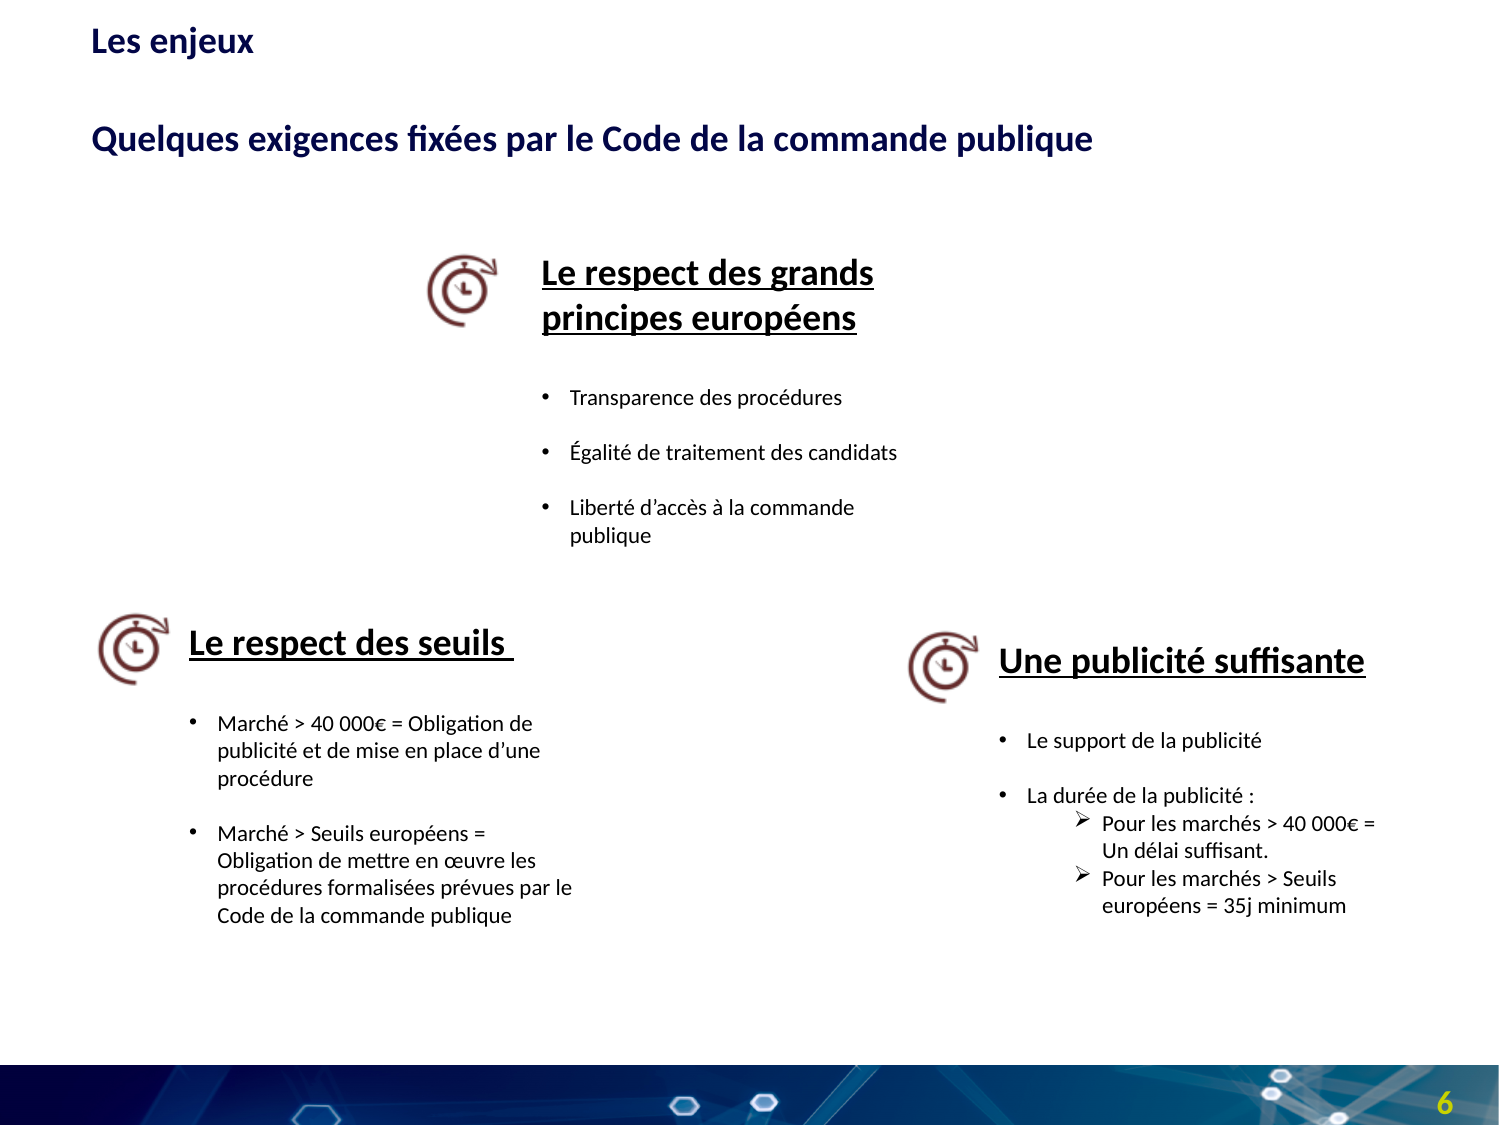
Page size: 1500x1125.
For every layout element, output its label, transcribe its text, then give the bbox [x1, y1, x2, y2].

picture [96, 610, 177, 689]
picture [1400, 1065, 1499, 1125]
picture [906, 628, 986, 707]
text_box Les enjeux [76, 8, 883, 69]
picture [1273, 1065, 1336, 1071]
text_box Quelques exigences fixées par le Code de la commande publique [76, 106, 1190, 166]
text_box Le respect des grands principes européens Transparence des procédures Égalité de traitement des candidats Liberté d’accès à la commande publique [526, 240, 947, 601]
picture [1364, 1065, 1392, 1071]
text_box Une publicité suffisante Le support de la publicité La durée de la publicité : Pour les marchés > 40 000€ = Un délai suffisant. Pour les marchés > Seuils européens = 35j minimum [984, 628, 1404, 971]
picture [0, 1065, 1130, 1125]
text_box Le respect des seuils Marché > 40 000€ = Obligation de publicité et de mise en place d’une procédure Marché > Seuils européens = Obligation de mettre en œuvre les procédures formalisées prévues par le Code de la commande publique [174, 610, 594, 936]
slide_number 6 [1130, 1071, 1469, 1125]
picture [424, 251, 505, 331]
